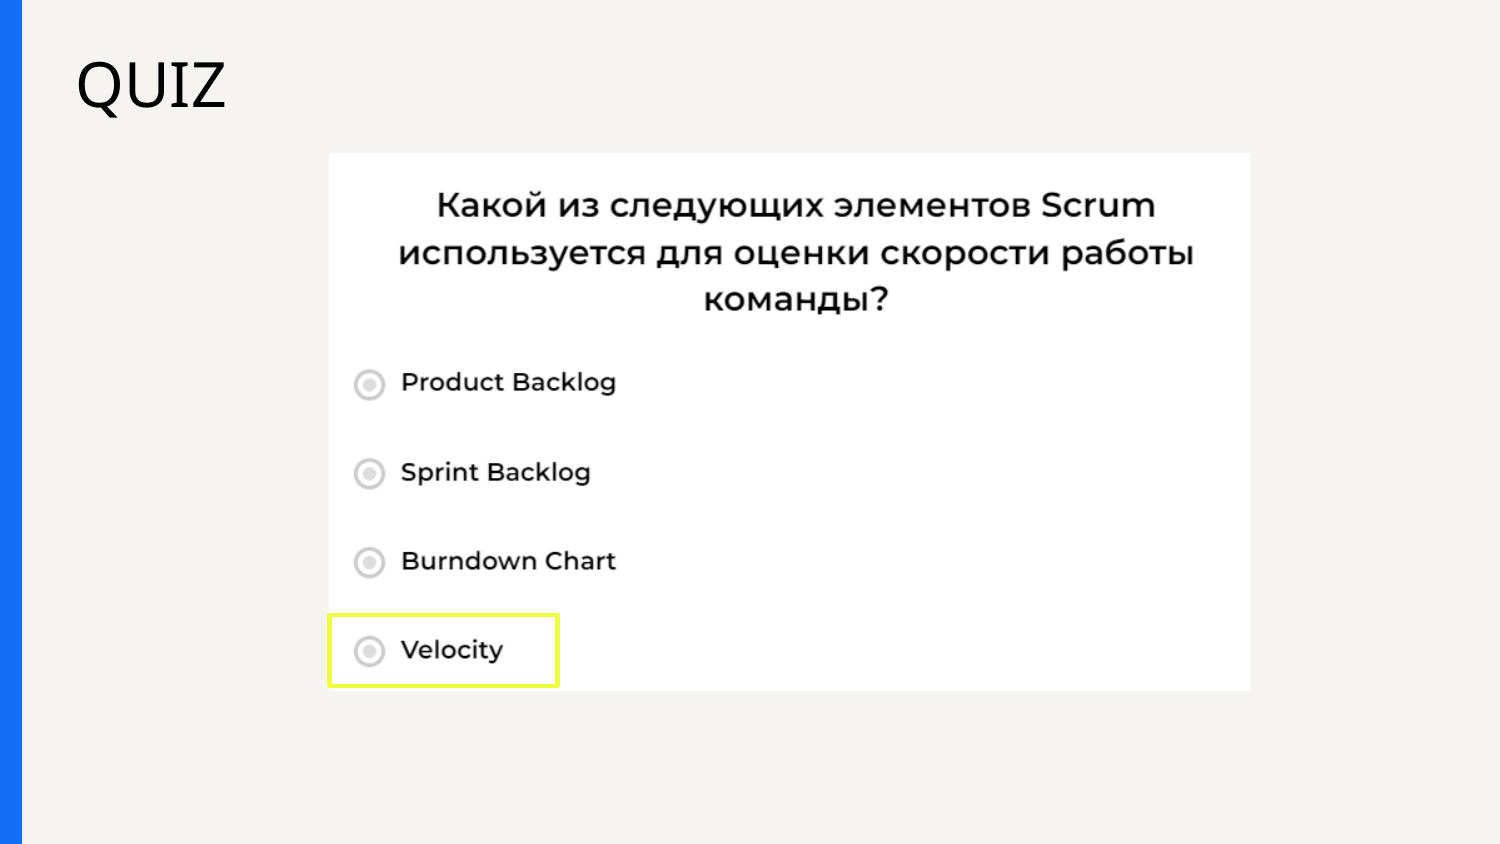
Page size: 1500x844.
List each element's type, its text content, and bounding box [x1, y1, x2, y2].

text_box [0, 0, 22, 844]
picture [329, 152, 1250, 691]
title QUIZ [60, 29, 1054, 183]
